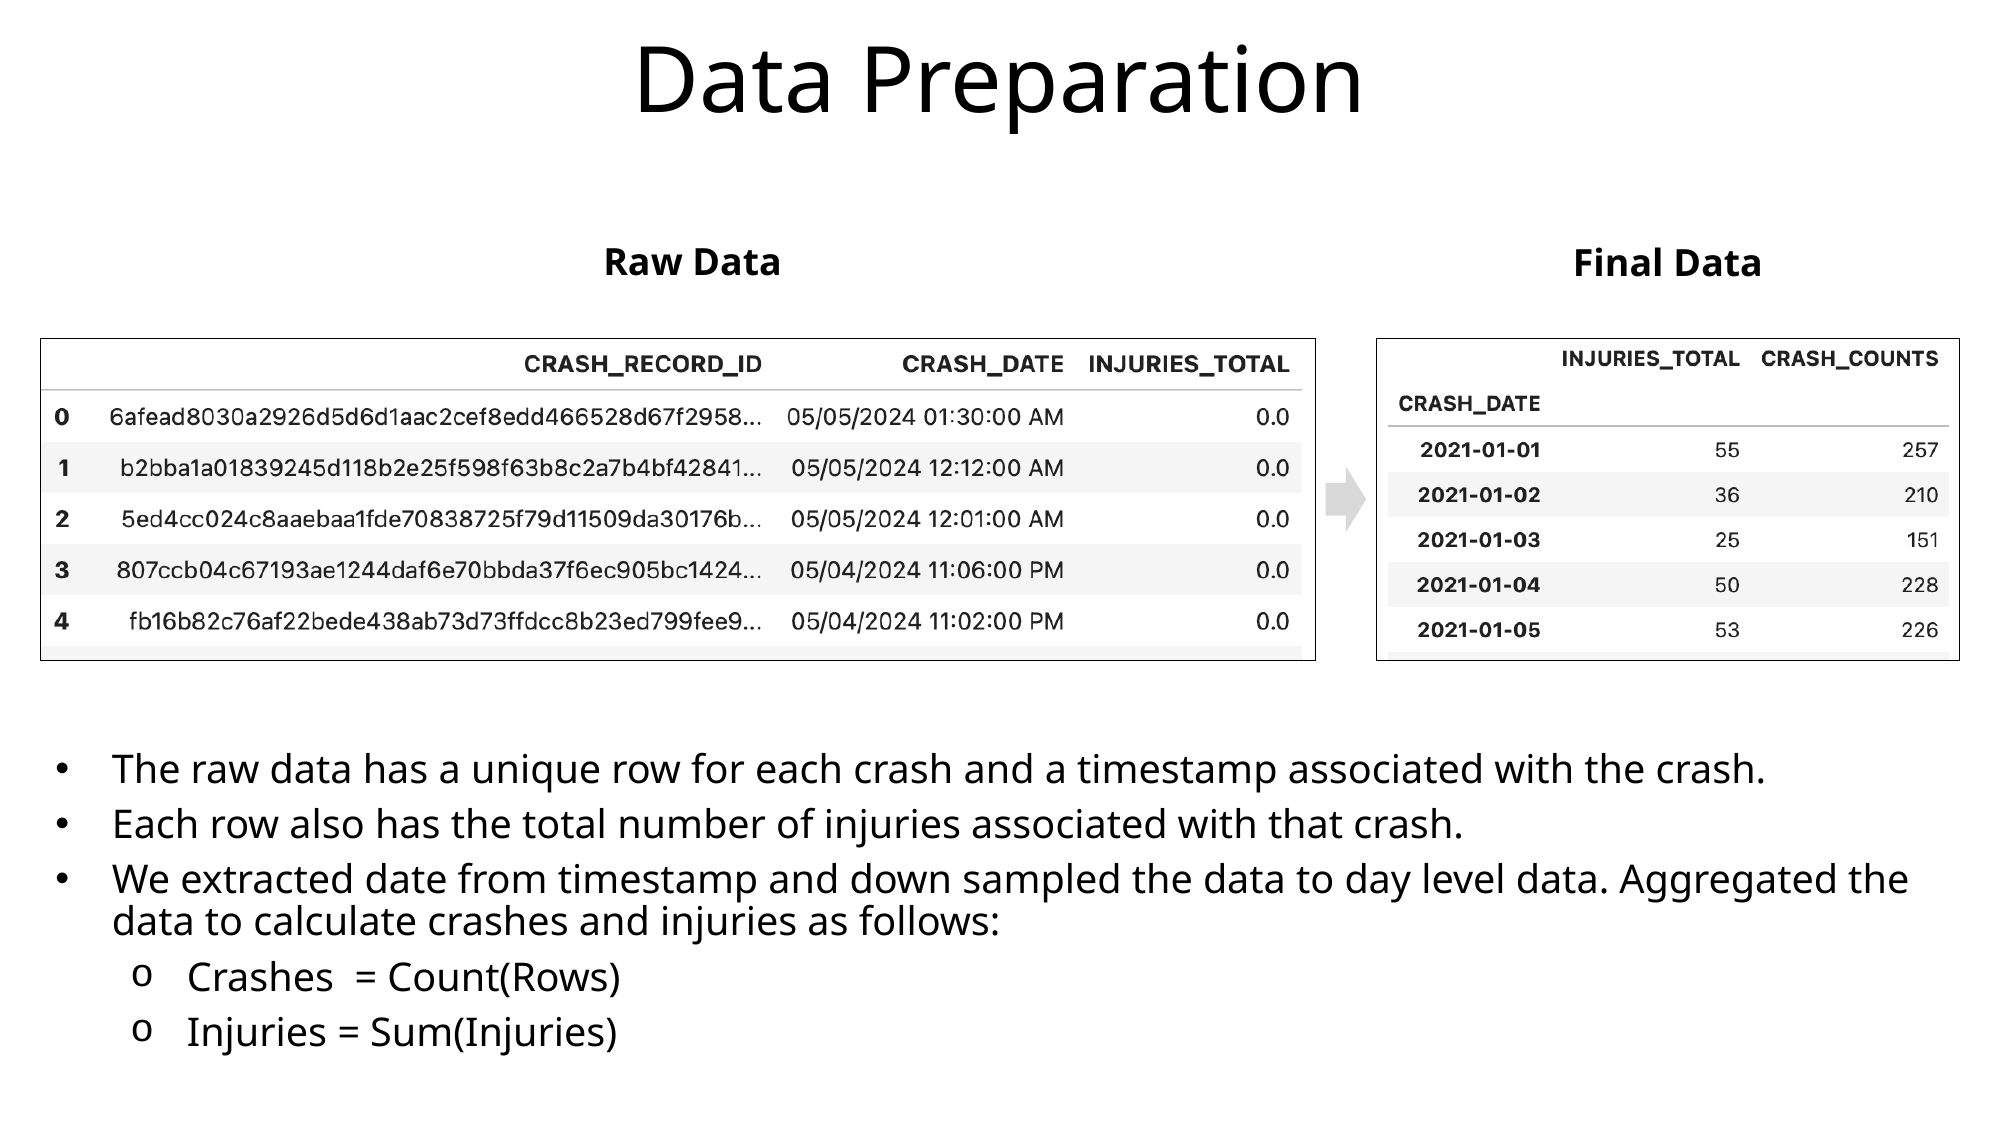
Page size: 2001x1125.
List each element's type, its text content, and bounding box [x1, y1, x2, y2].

picture [40, 338, 1316, 661]
picture [1376, 338, 1960, 661]
text_box Final Data [1540, 236, 1796, 303]
text_box The raw data has a unique row for each crash and a timestamp associated with the crash. Each row also has the total number of injuries associated with that crash. We extracted date from timestamp and down sampled the data to day level data. Aggregated the data to calculate crashes and injuries as follows: Crashes = Count(Rows) Injuries = Sum(Injuries) [40, 741, 1978, 1125]
text_box Data Preparation [0, 0, 2000, 192]
text_box [1324, 462, 1368, 536]
text_box Raw Data [588, 235, 798, 302]
